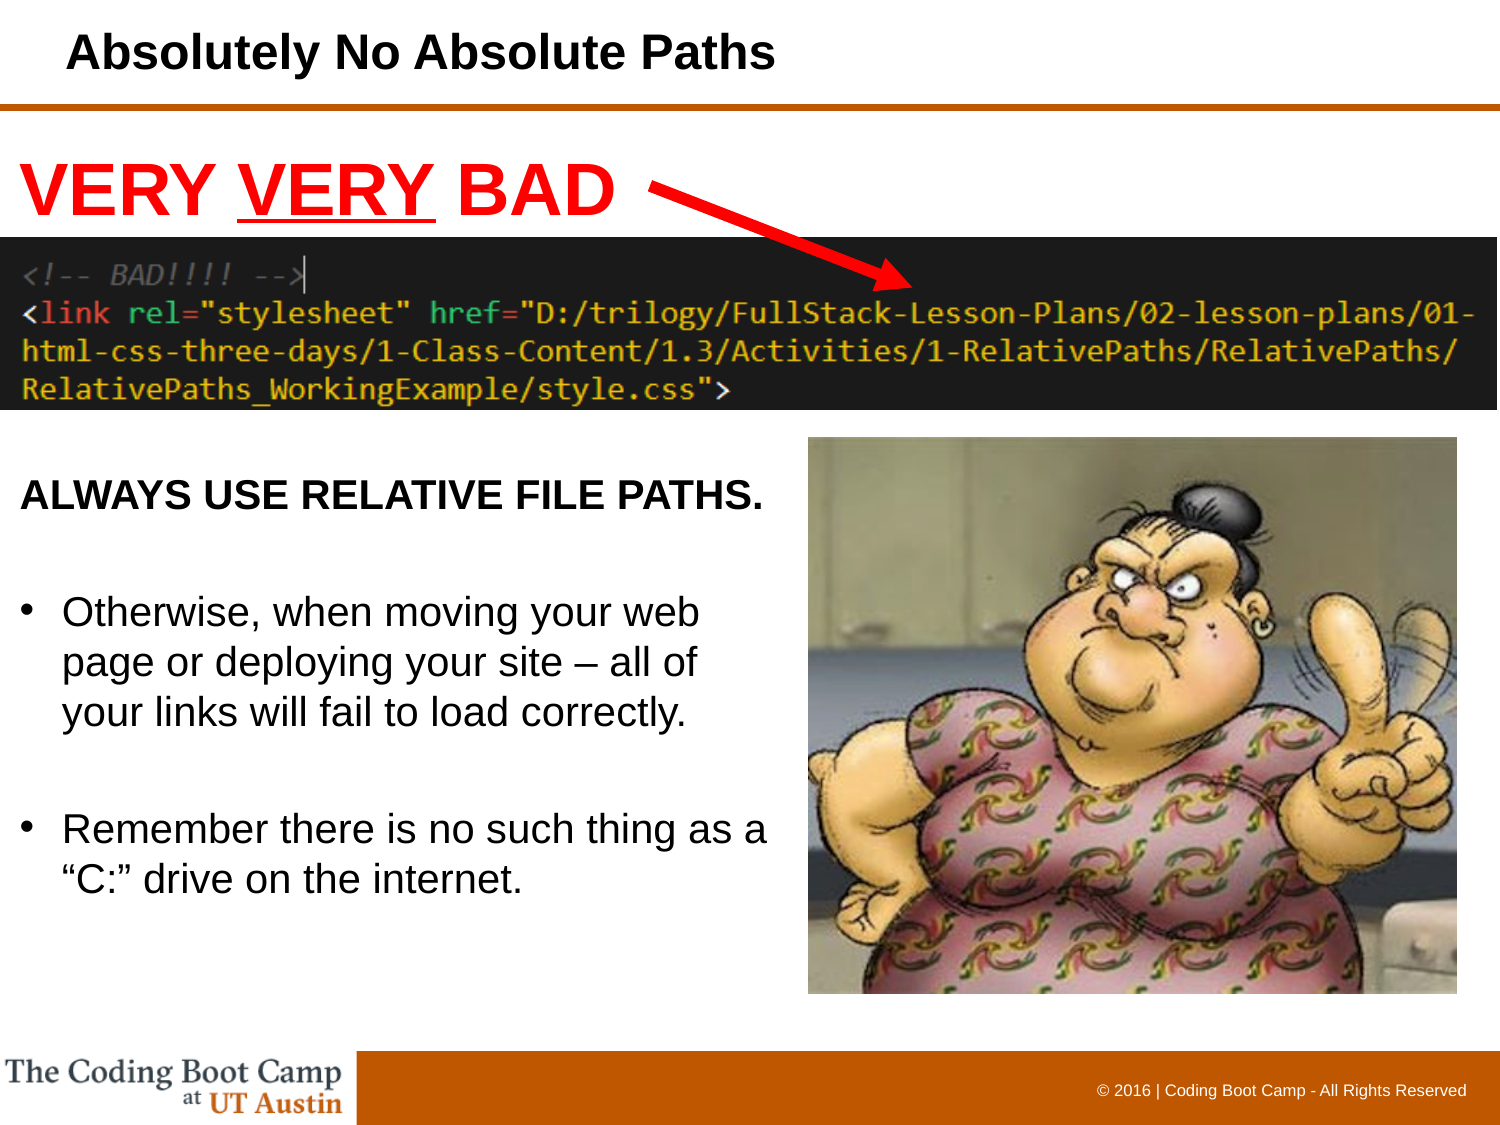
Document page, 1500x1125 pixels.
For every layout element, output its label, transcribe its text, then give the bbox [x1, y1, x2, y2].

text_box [649, 185, 913, 288]
title Absolutely No Absolute Paths [50, 0, 948, 108]
picture [0, 237, 1497, 410]
text_box VERY VERY BAD [4, 133, 784, 237]
text_box ALWAYS USE RELATIVE FILE PATHS. Otherwise, when moving your web page or deploying your site – all of your links will fail to load correctly. Remember there is no such thing as a “C:” drive on the internet. [4, 460, 784, 1013]
picture [0, 1050, 357, 1125]
picture [808, 437, 1457, 995]
